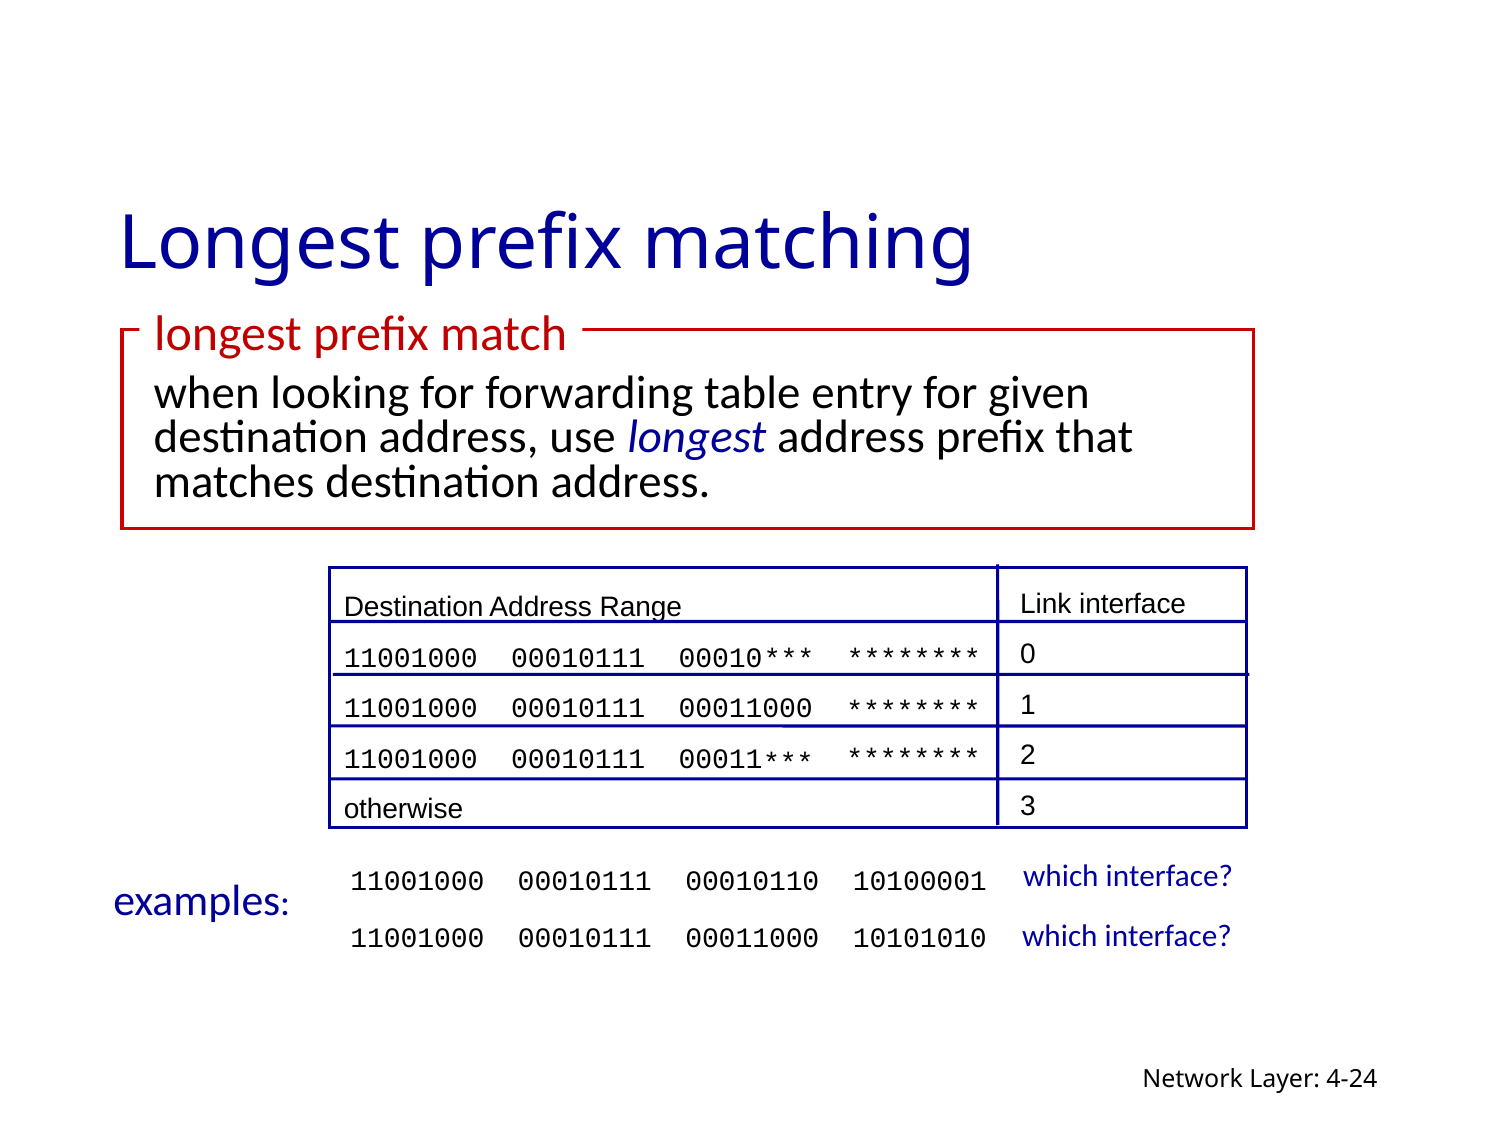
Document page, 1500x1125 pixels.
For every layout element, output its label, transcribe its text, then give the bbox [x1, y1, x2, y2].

text_box when looking for forwarding table entry for given destination address, use longest address prefix that matches destination address. [138, 364, 1277, 515]
text_box longest prefix match [139, 292, 583, 368]
text_box [122, 329, 1254, 529]
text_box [96, 847, 1250, 962]
slide_number Network Layer: 4-24 [1127, 1054, 1466, 1100]
title Longest prefix matching [103, 183, 1397, 294]
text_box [328, 560, 1250, 834]
